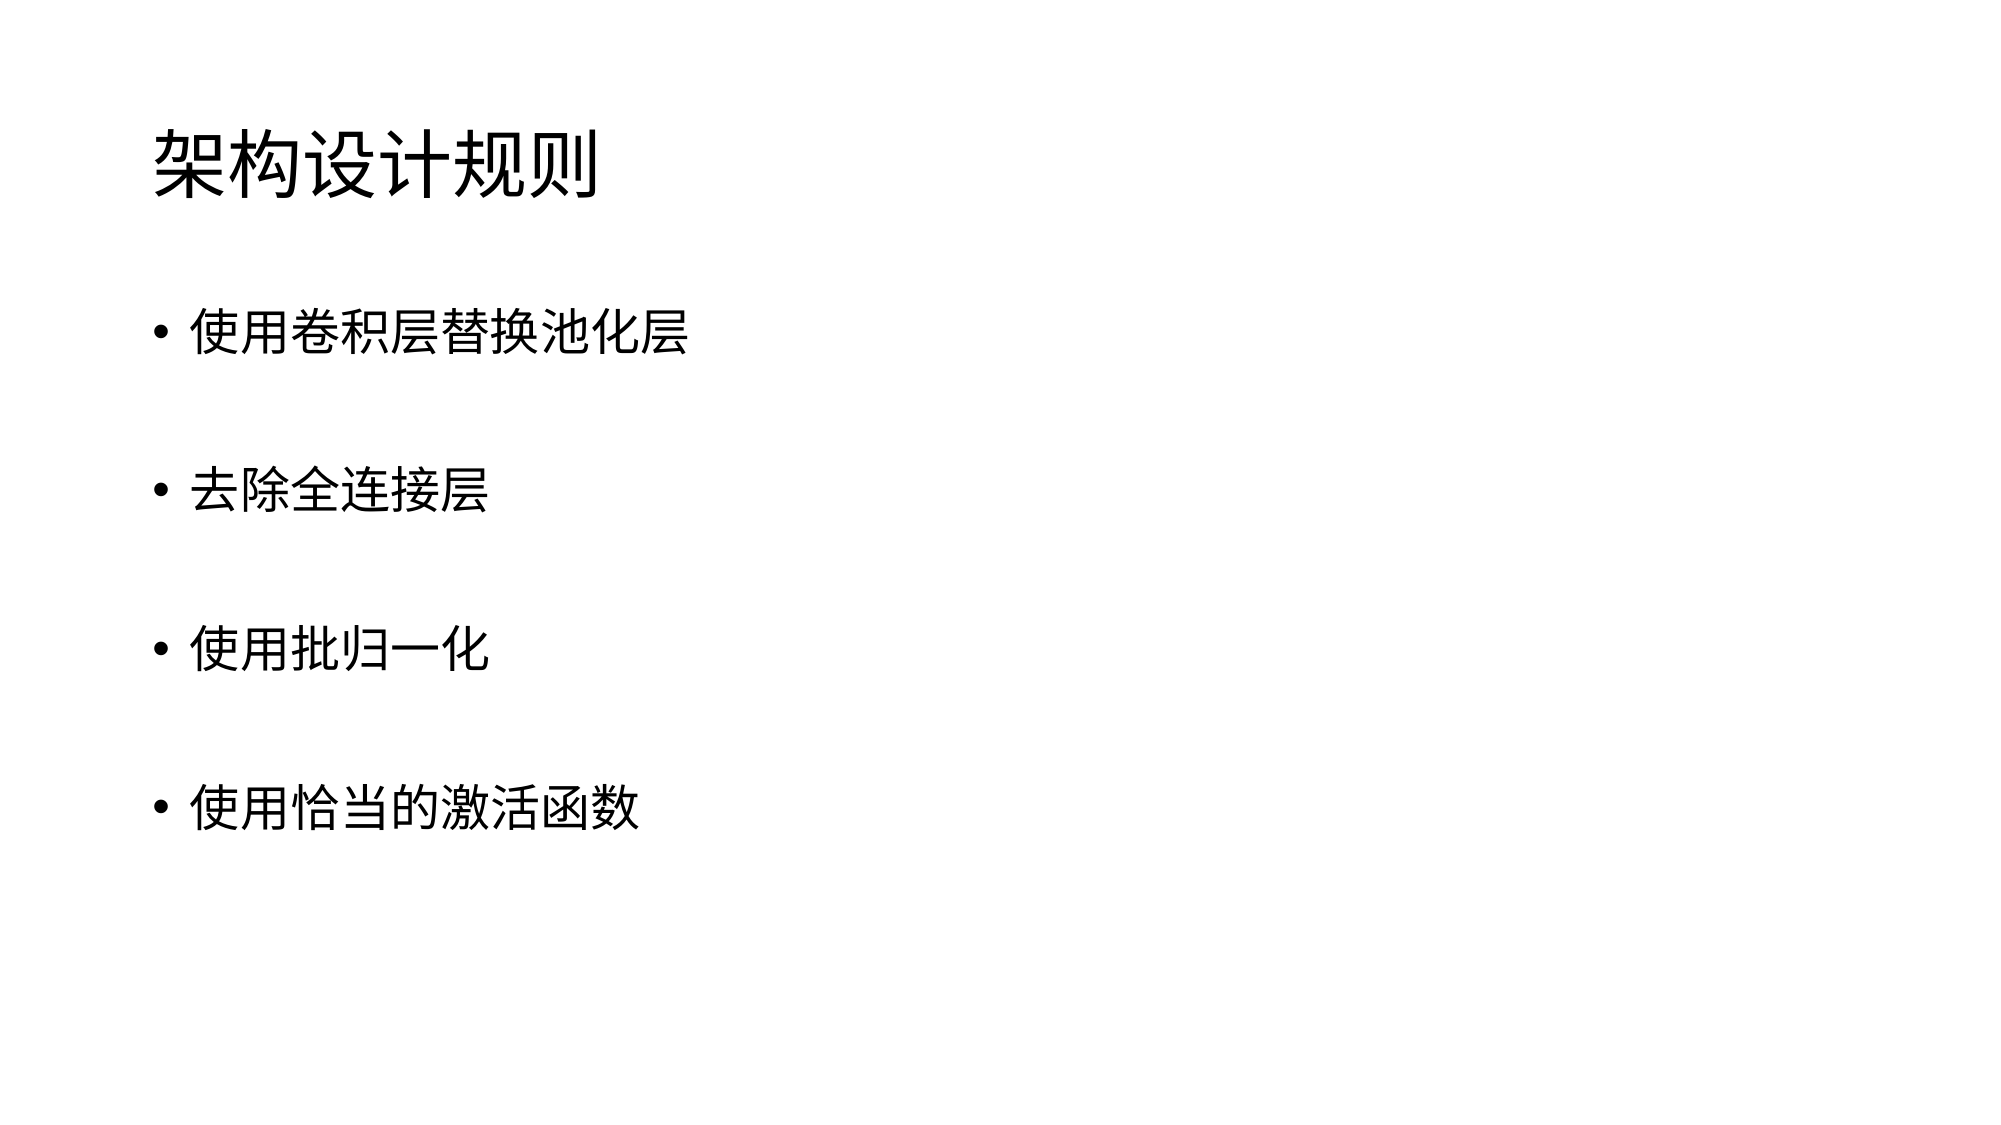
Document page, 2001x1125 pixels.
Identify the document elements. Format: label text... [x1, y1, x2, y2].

title 架构设计规则 [137, 59, 1863, 278]
list 使用卷积层替换池化层 去除全连接层 使用批归一化 使用恰当的激活函数 [137, 299, 1863, 1014]
